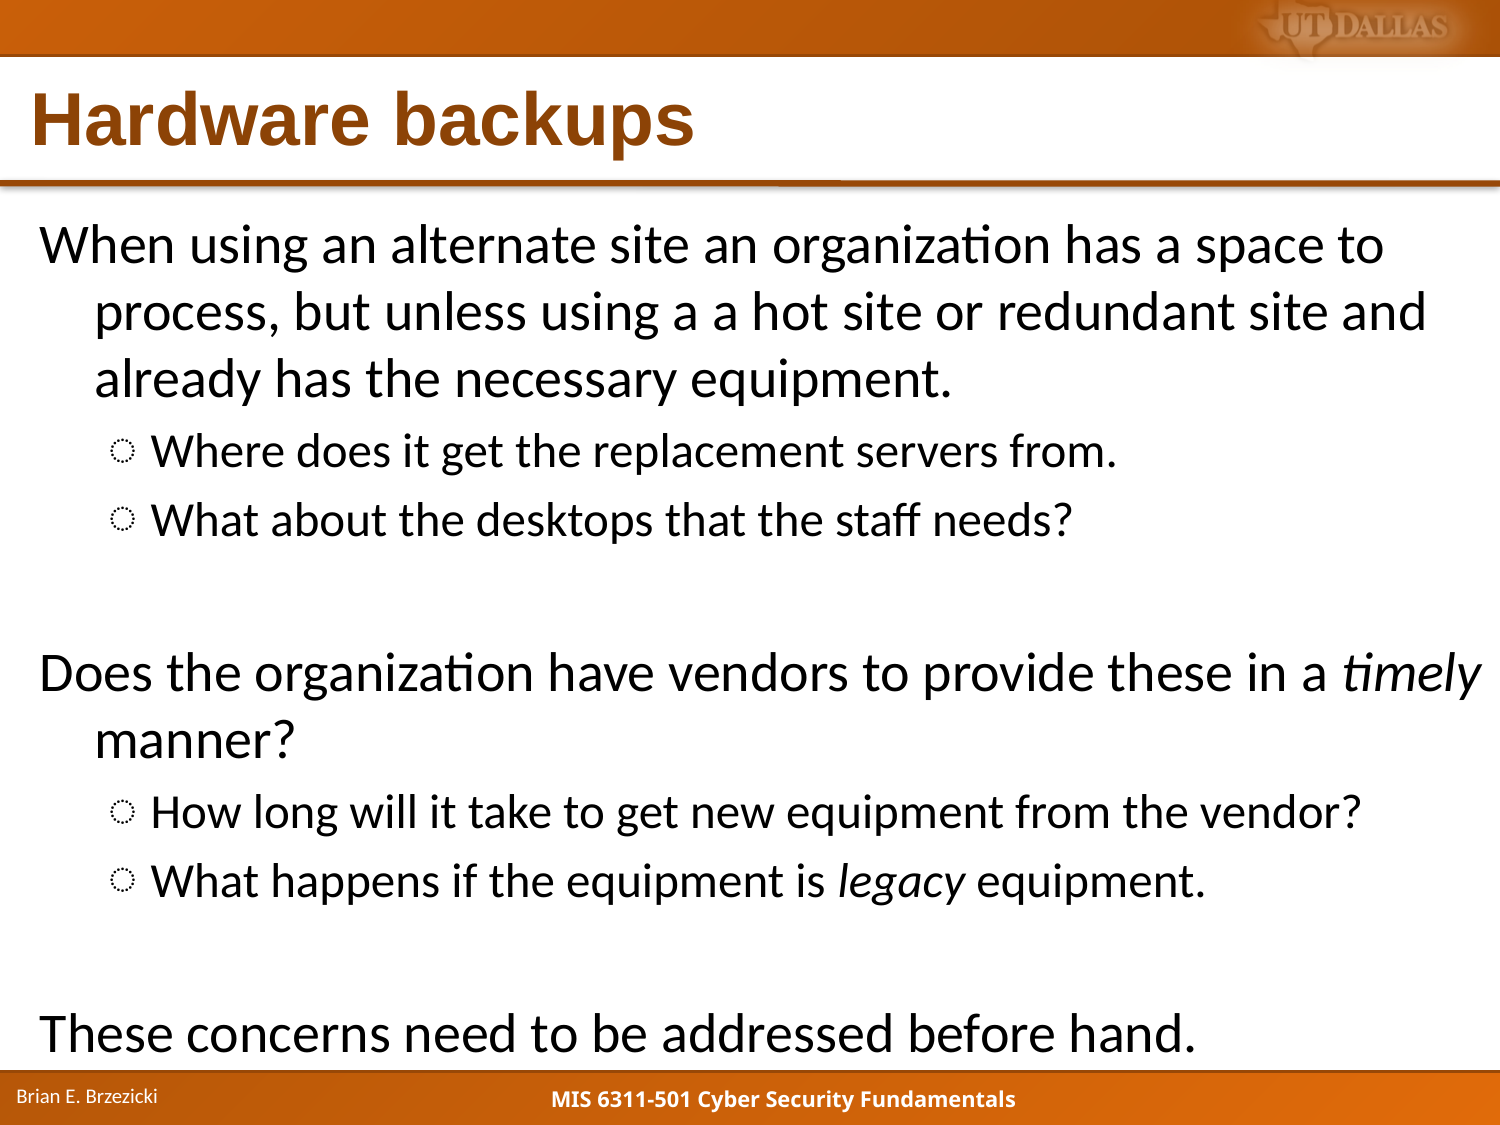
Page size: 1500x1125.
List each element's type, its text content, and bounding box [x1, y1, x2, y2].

list When using an alternate site an organization has a space to process, but unless using a a hot site or redundant site and already has the necessary equipment. Where does it get the replacement servers from. What about the desktops that the staff needs? Does the organization have vendors to provide these in a timely manner? How long will it take to get new equipment from the vendor? What happens if the equipment is legacy equipment. These concerns need to be addressed before hand. [24, 199, 1500, 1077]
picture [1218, 0, 1500, 64]
text_box Brian E. Brzezicki [1, 1074, 173, 1115]
title Hardware backups [0, 64, 1500, 178]
